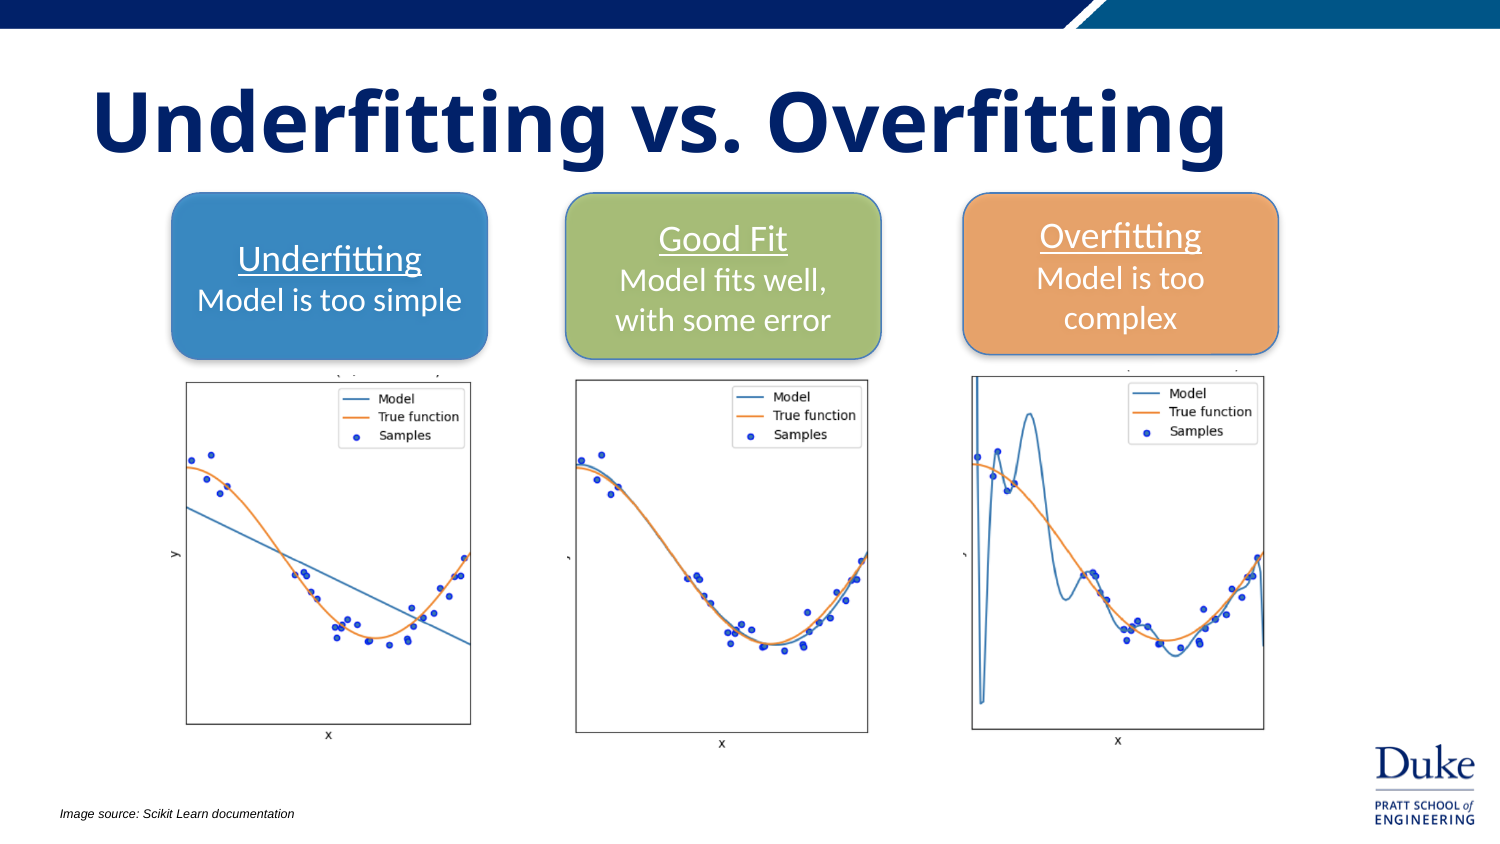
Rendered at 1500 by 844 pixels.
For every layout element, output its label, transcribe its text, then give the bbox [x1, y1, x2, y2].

text_box Good Fit Model fits well, with some error [564, 192, 882, 360]
text_box Overfitting Model is too complex [962, 192, 1280, 356]
picture [0, 0, 1500, 844]
text_box Image source: Scikit Learn documentation [45, 798, 408, 829]
text_box Underfitting Model is too simple [171, 192, 489, 360]
title Underfitting vs. Overfitting [75, 63, 1425, 175]
